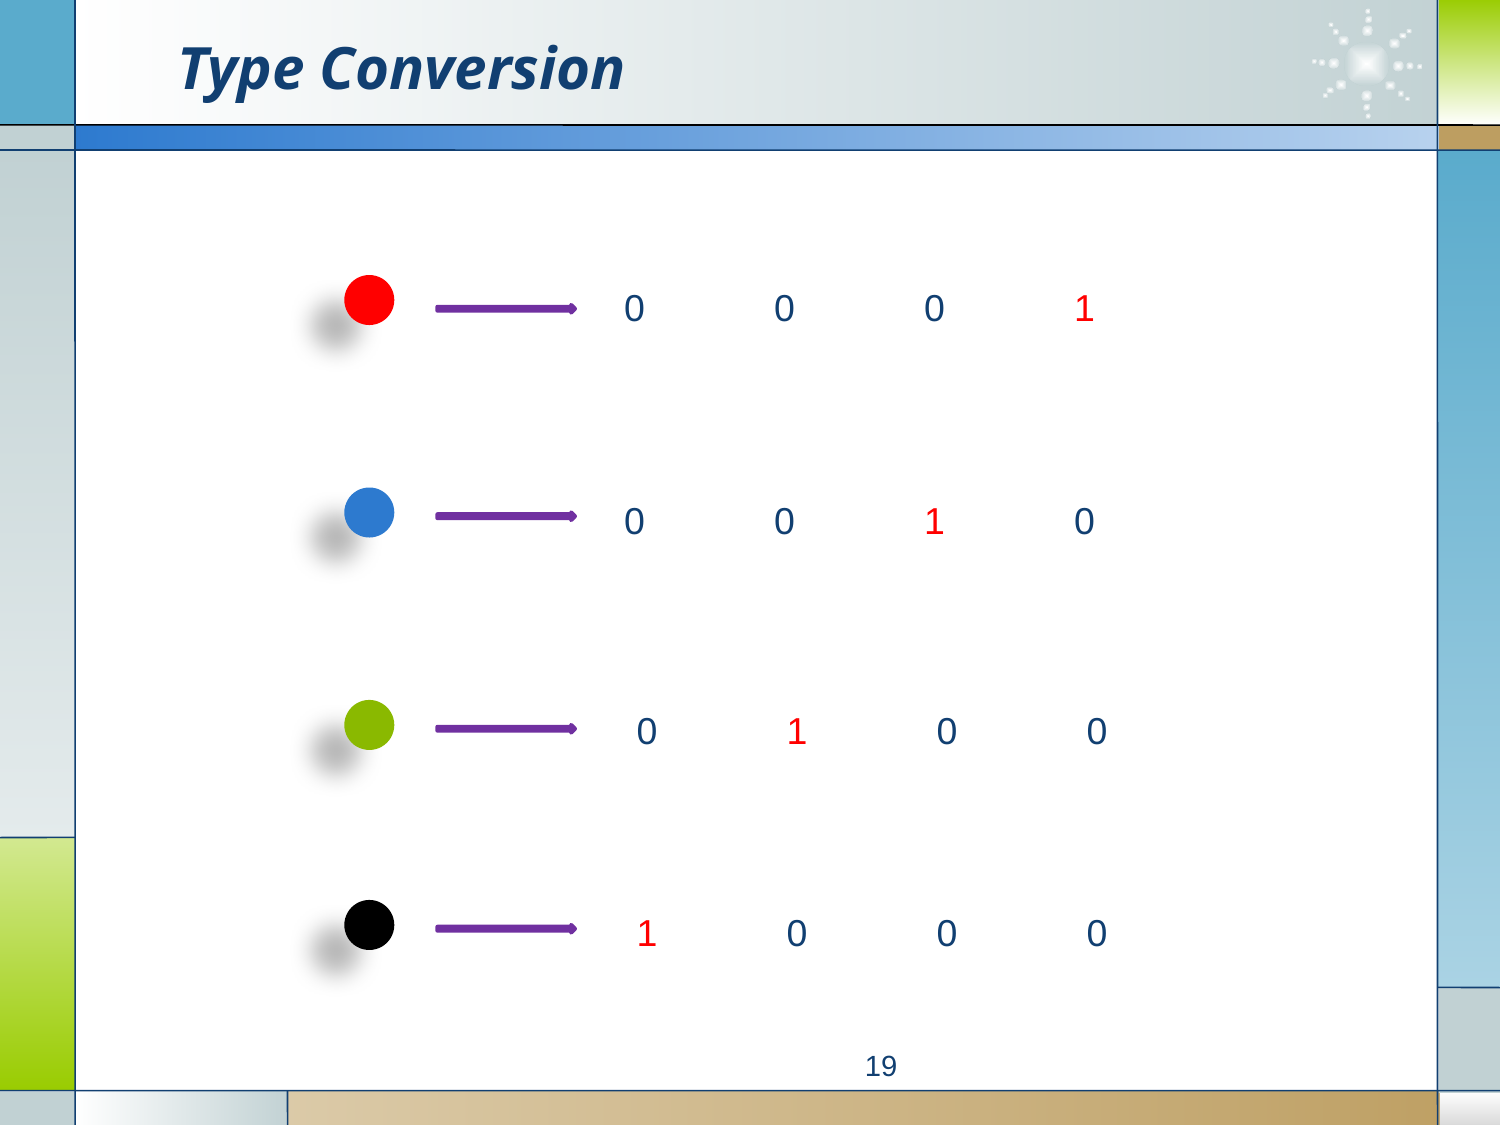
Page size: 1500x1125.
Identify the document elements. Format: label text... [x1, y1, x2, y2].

text_box [342, 485, 397, 540]
text_box 0 1 0 0 [621, 699, 1123, 760]
text_box [342, 272, 397, 328]
title Type Conversion [162, 19, 1263, 113]
text_box [435, 723, 577, 735]
text_box [342, 897, 397, 953]
text_box 0 0 1 0 [609, 489, 1110, 550]
text_box [435, 923, 577, 935]
text_box [435, 303, 577, 315]
text_box [342, 697, 397, 753]
text_box 0 0 0 1 [609, 276, 1110, 337]
text_box 1 0 0 0 [621, 901, 1123, 962]
slide_number 19 [562, 1039, 913, 1081]
text_box [435, 510, 577, 522]
